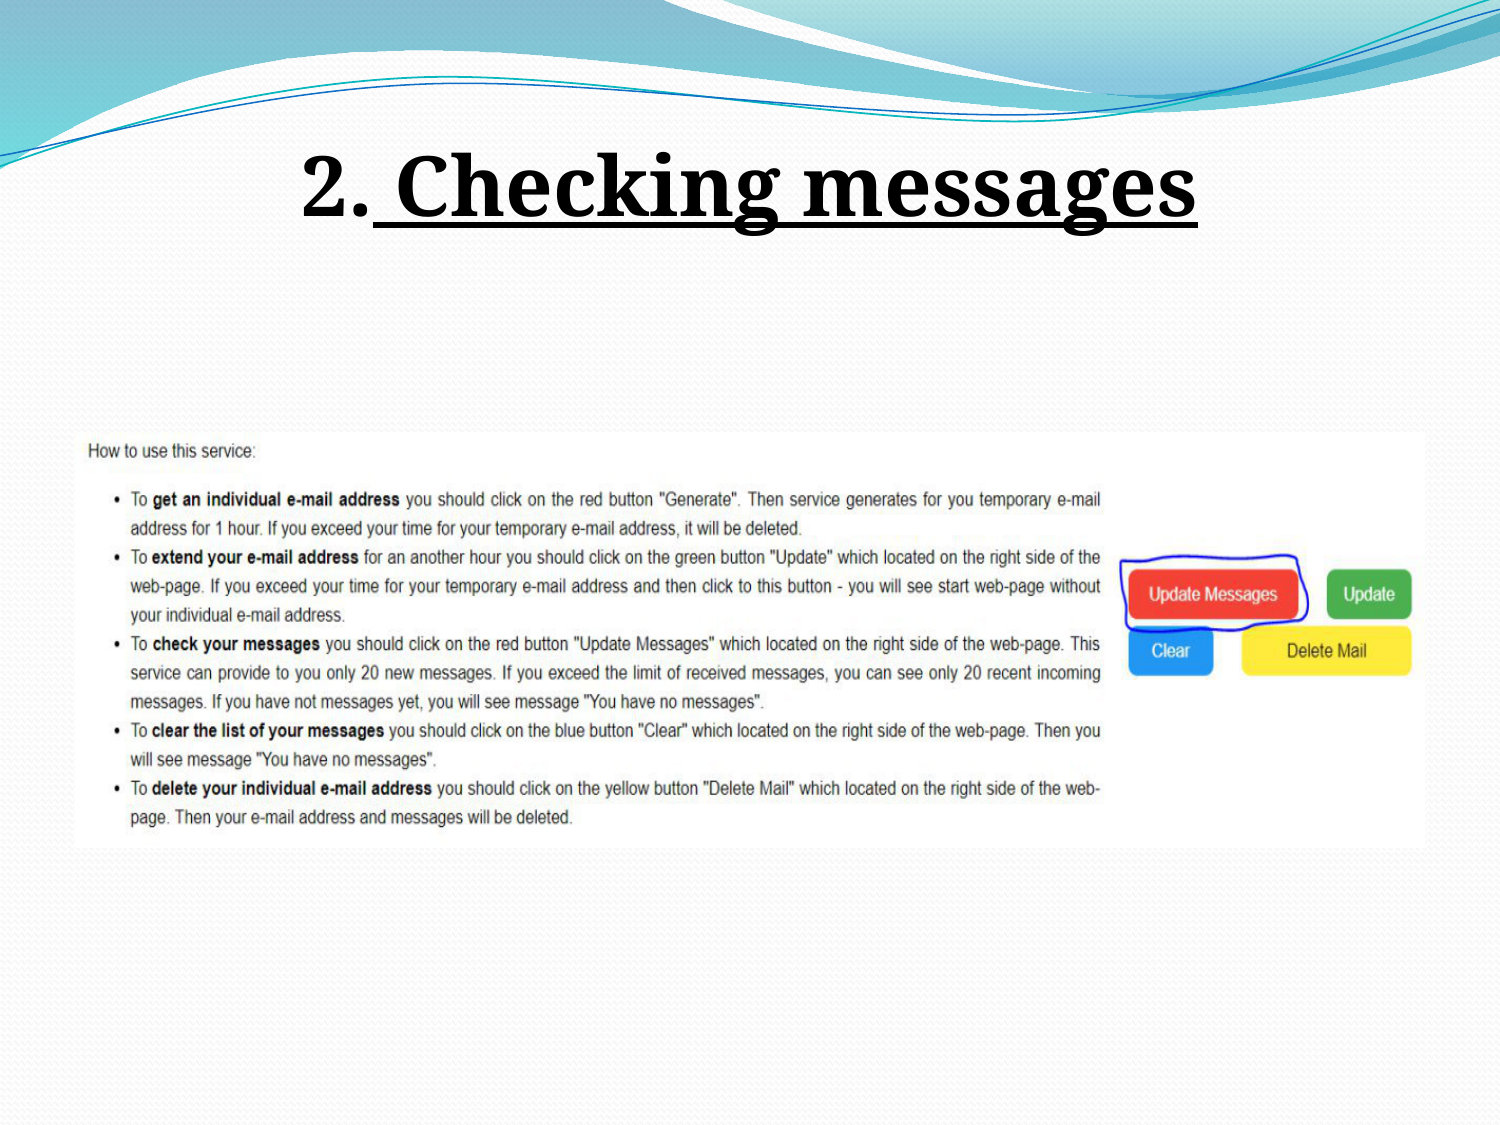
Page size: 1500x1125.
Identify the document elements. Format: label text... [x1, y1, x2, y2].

text_box 2. Checking messages [64, 125, 1436, 241]
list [74, 432, 1426, 848]
